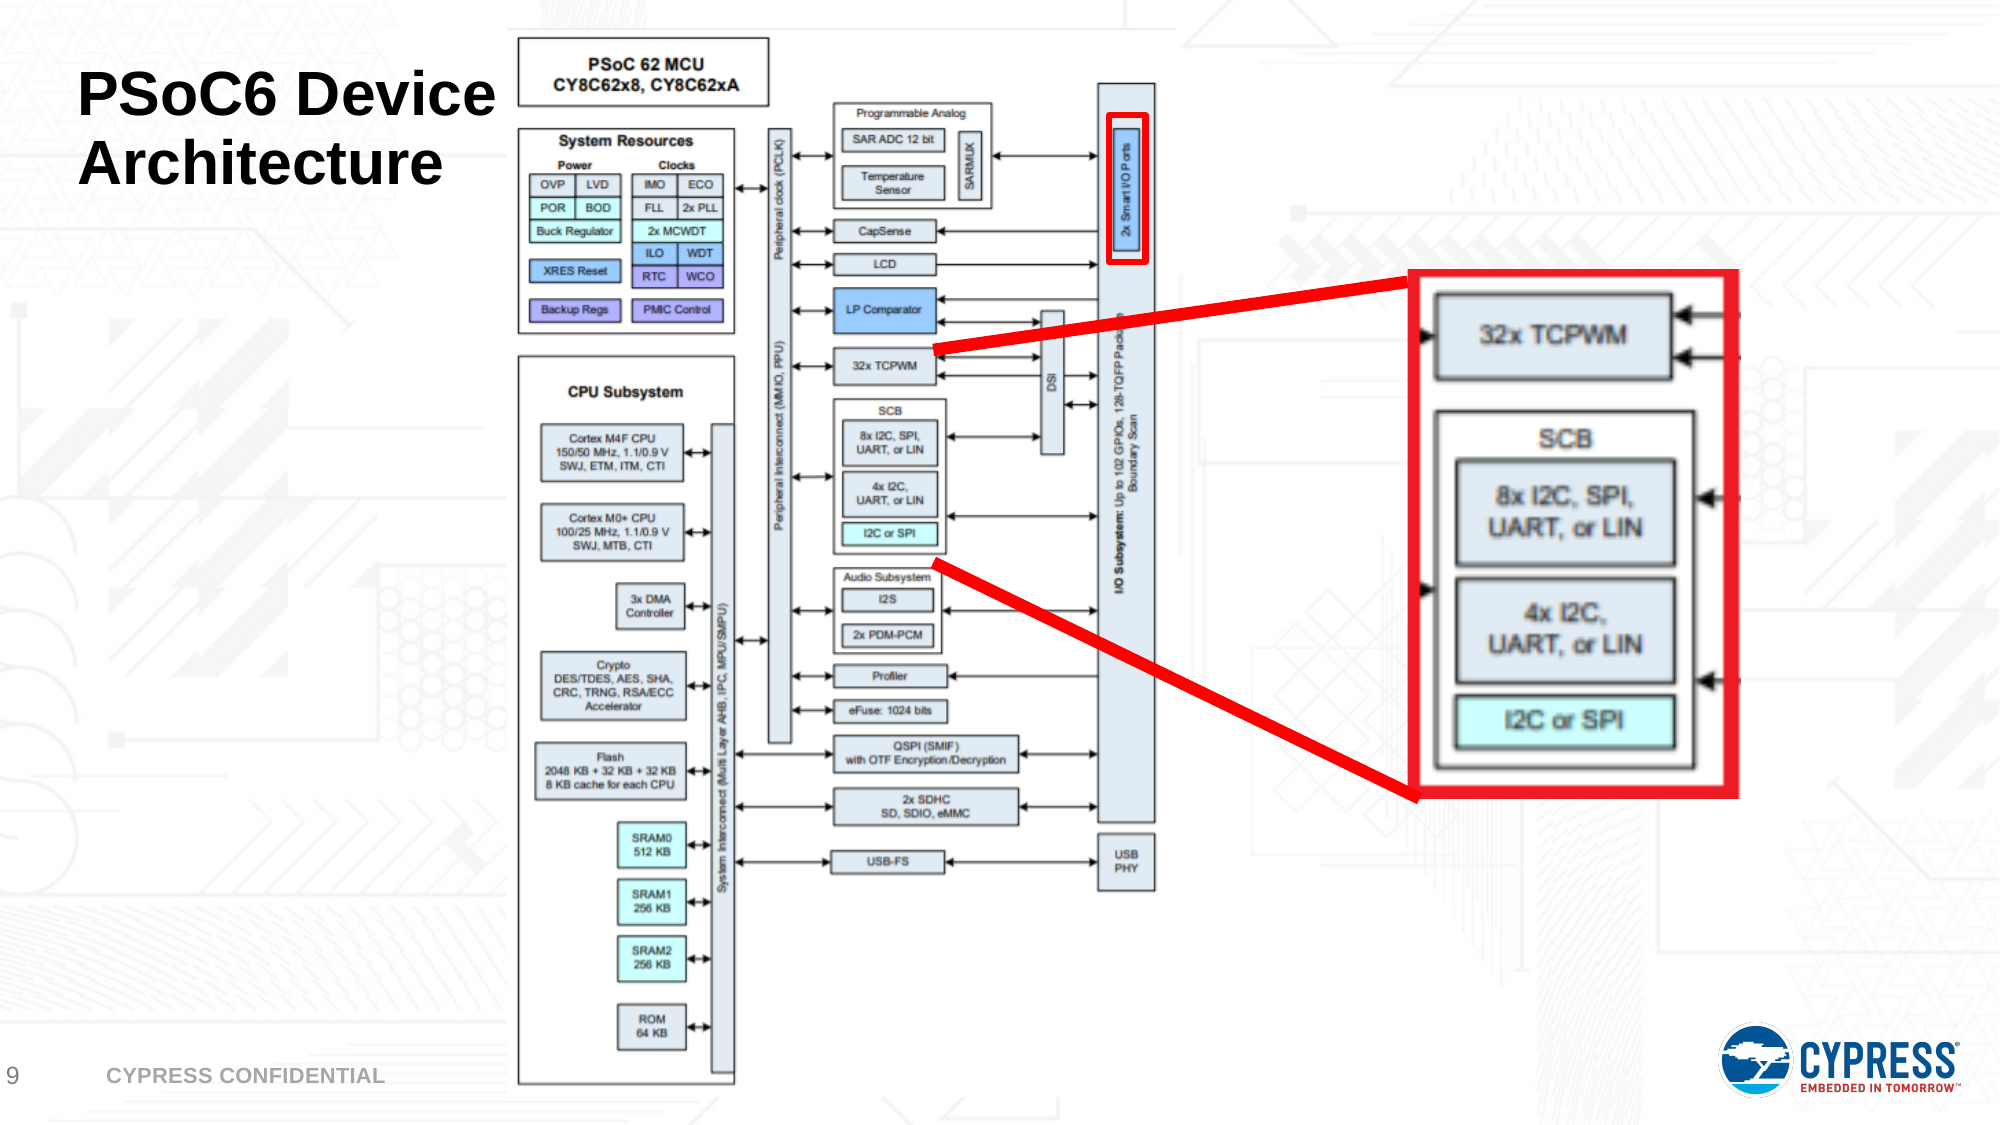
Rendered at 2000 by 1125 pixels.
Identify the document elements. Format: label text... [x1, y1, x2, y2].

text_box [933, 114, 1742, 799]
title PSoC6 Device Architecture [61, 52, 502, 139]
picture [0, 0, 2000, 1125]
